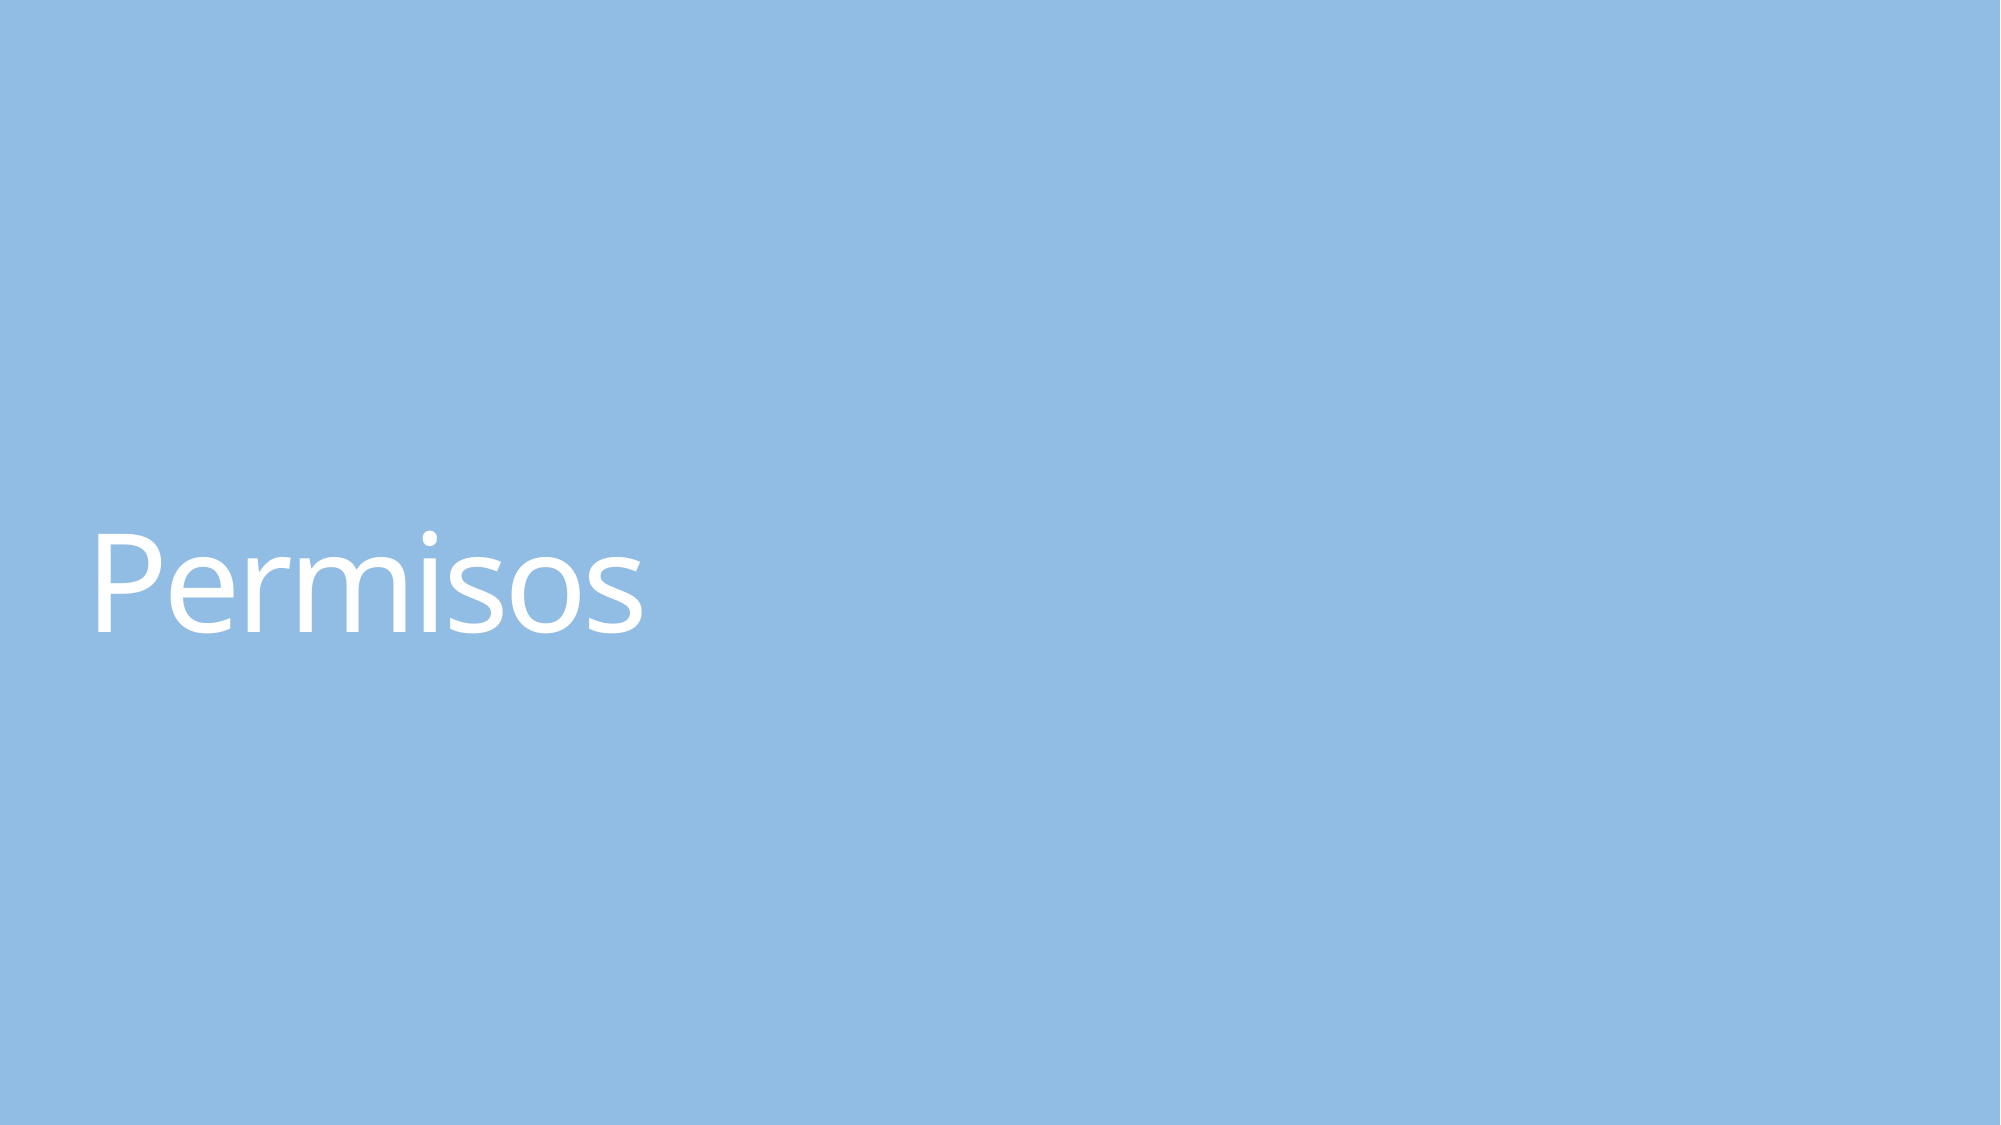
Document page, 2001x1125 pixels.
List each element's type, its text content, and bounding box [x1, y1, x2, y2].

title Permisos [85, 462, 1915, 663]
